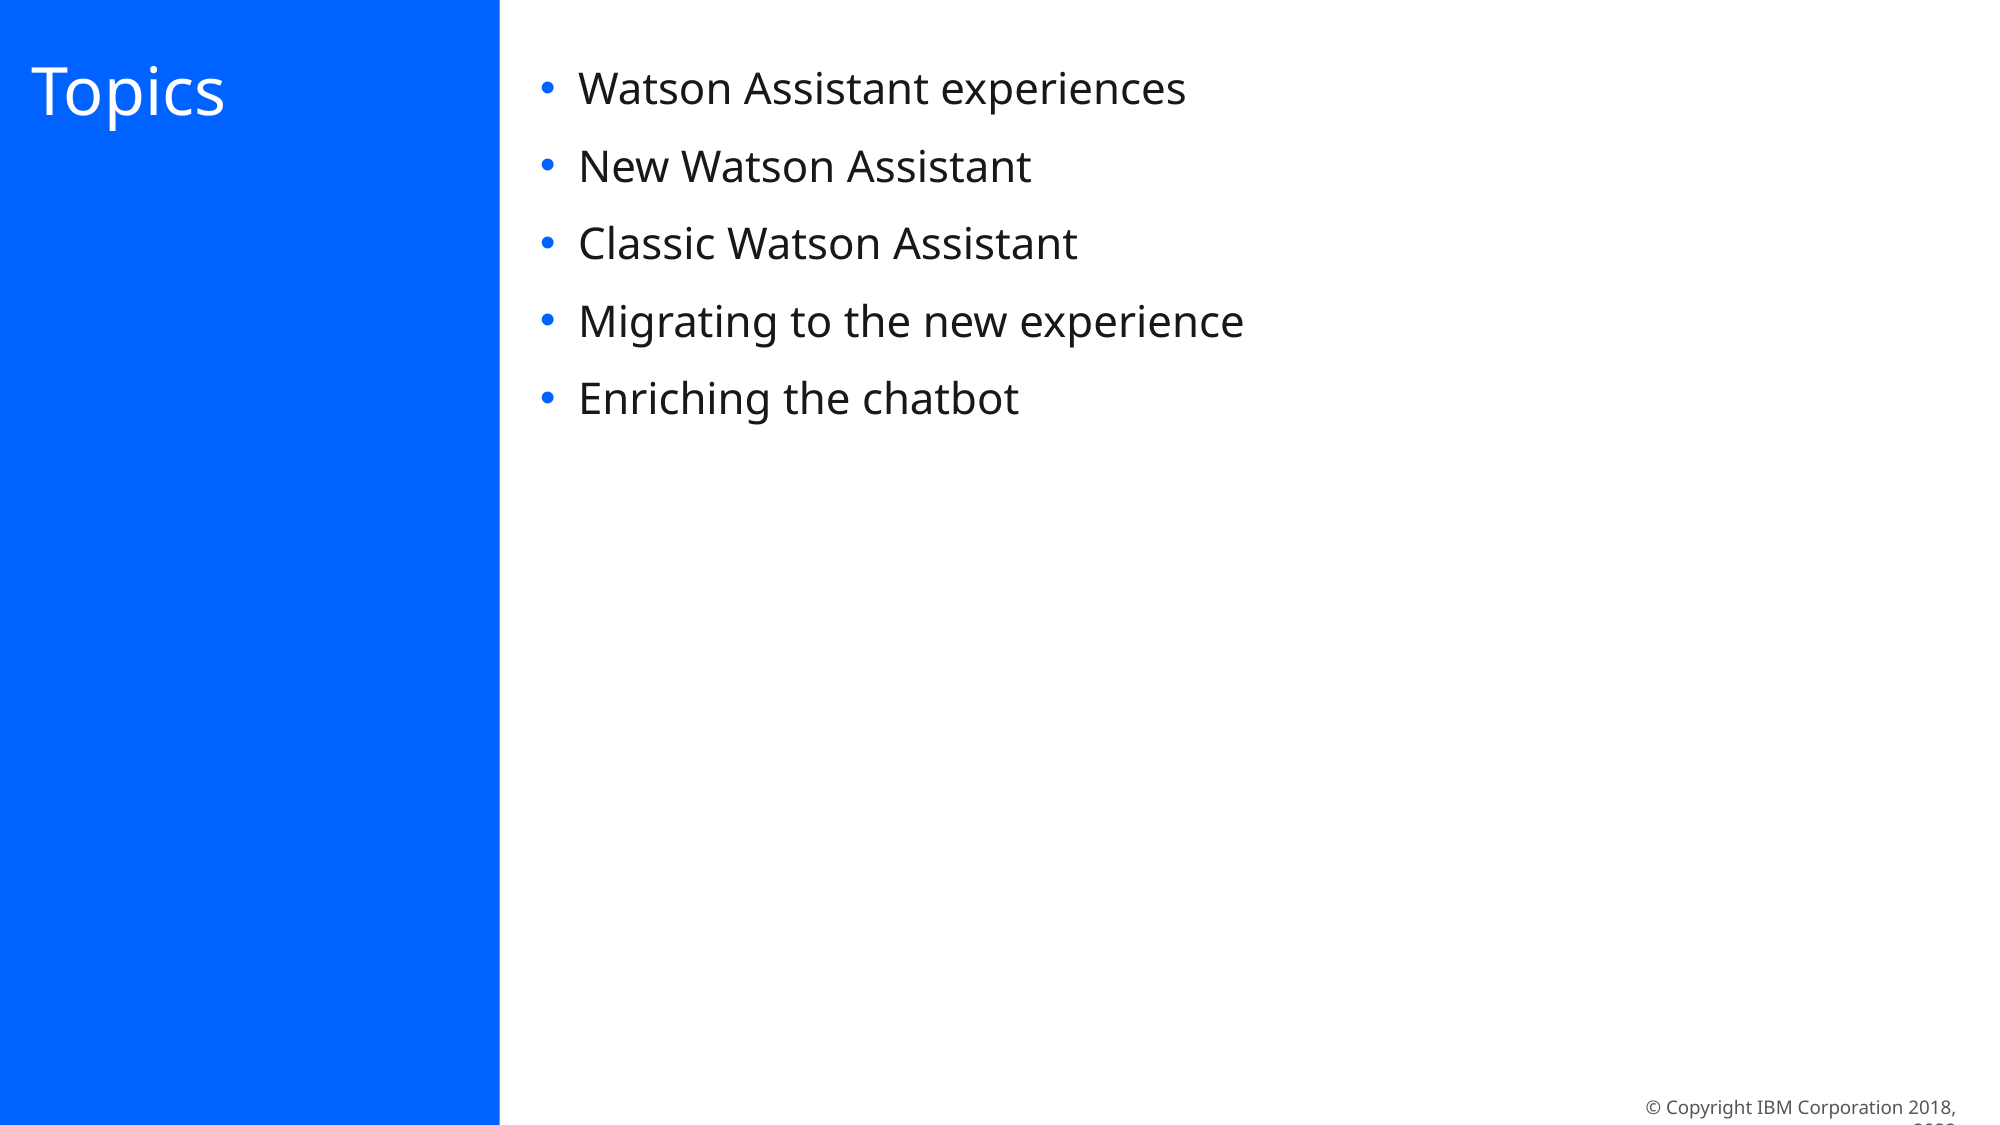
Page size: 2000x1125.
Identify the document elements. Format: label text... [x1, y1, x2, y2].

list Watson Assistant experiences New Watson Assistant Classic Watson Assistant Migrating to the new experience Enriching the chatbot [525, 57, 1922, 1097]
title Topics [16, 57, 483, 1097]
footer © Copyright IBM Corporation 2018, 2022 [1616, 1096, 1972, 1125]
